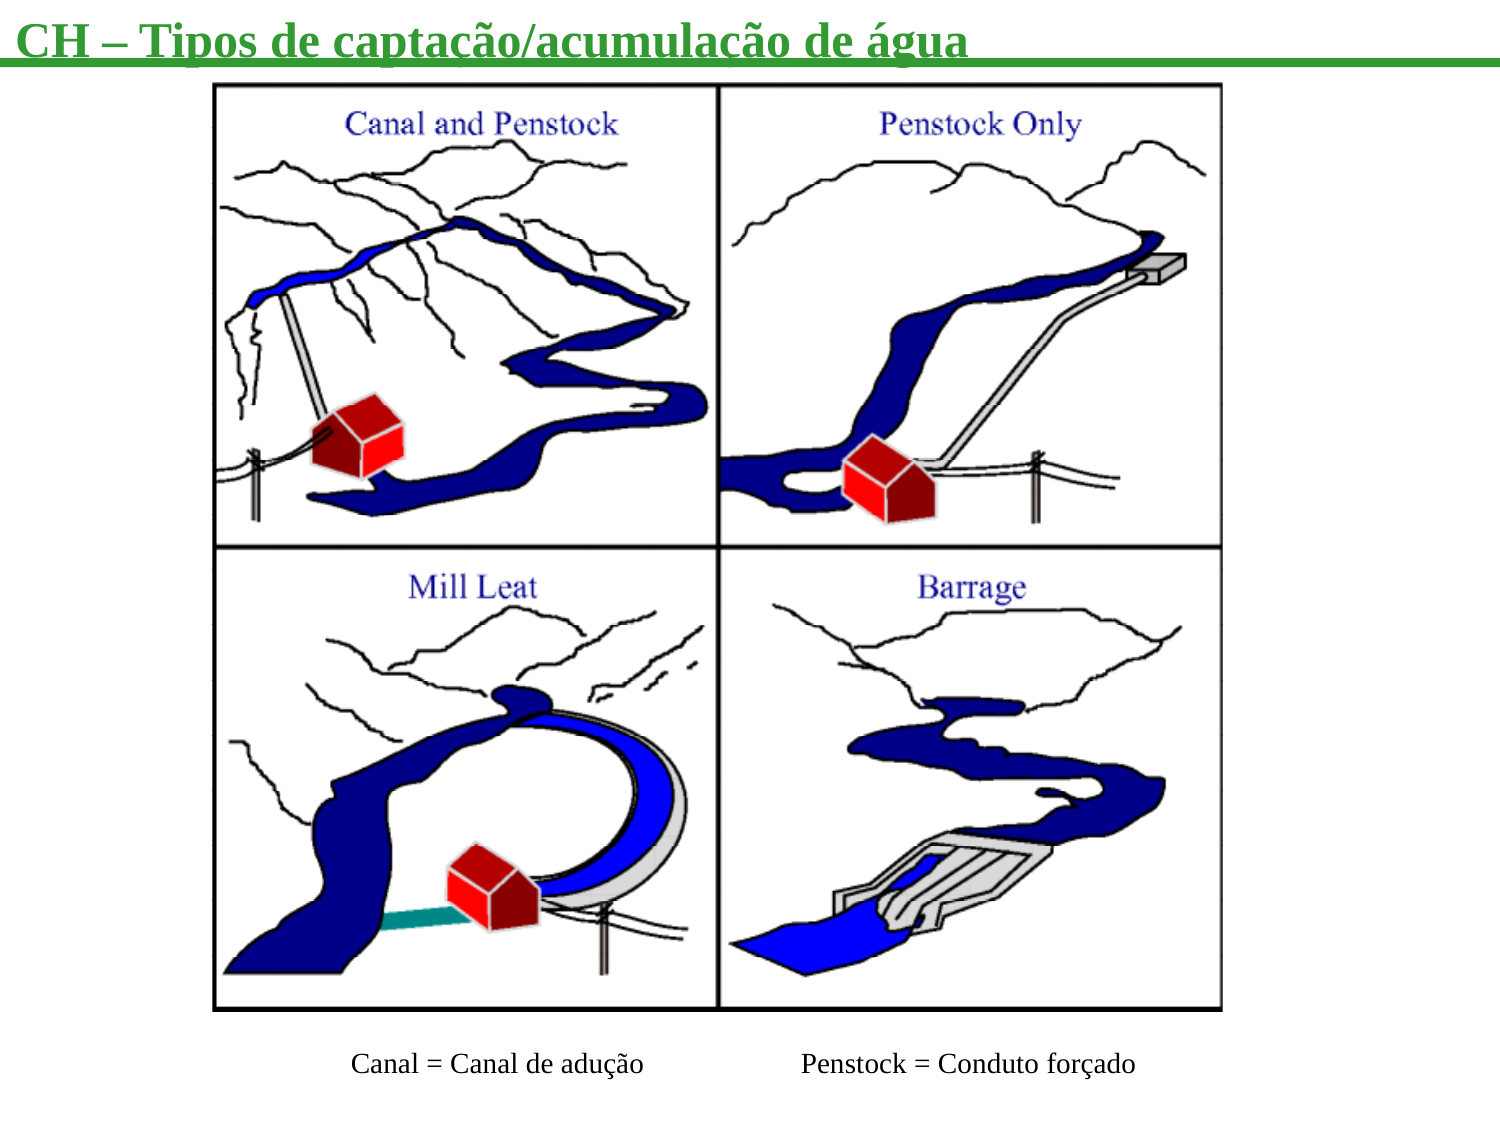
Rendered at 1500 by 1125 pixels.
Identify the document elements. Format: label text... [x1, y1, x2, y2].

title CH – Tipos de captação/acumulação de água [0, 63, 1276, 140]
title CH – Tipos de captação/acumulação de água [0, 0, 1276, 62]
picture [212, 82, 1223, 1012]
text_box Canal = Canal de adução Penstock = Conduto forçado [12, 1037, 1475, 1088]
